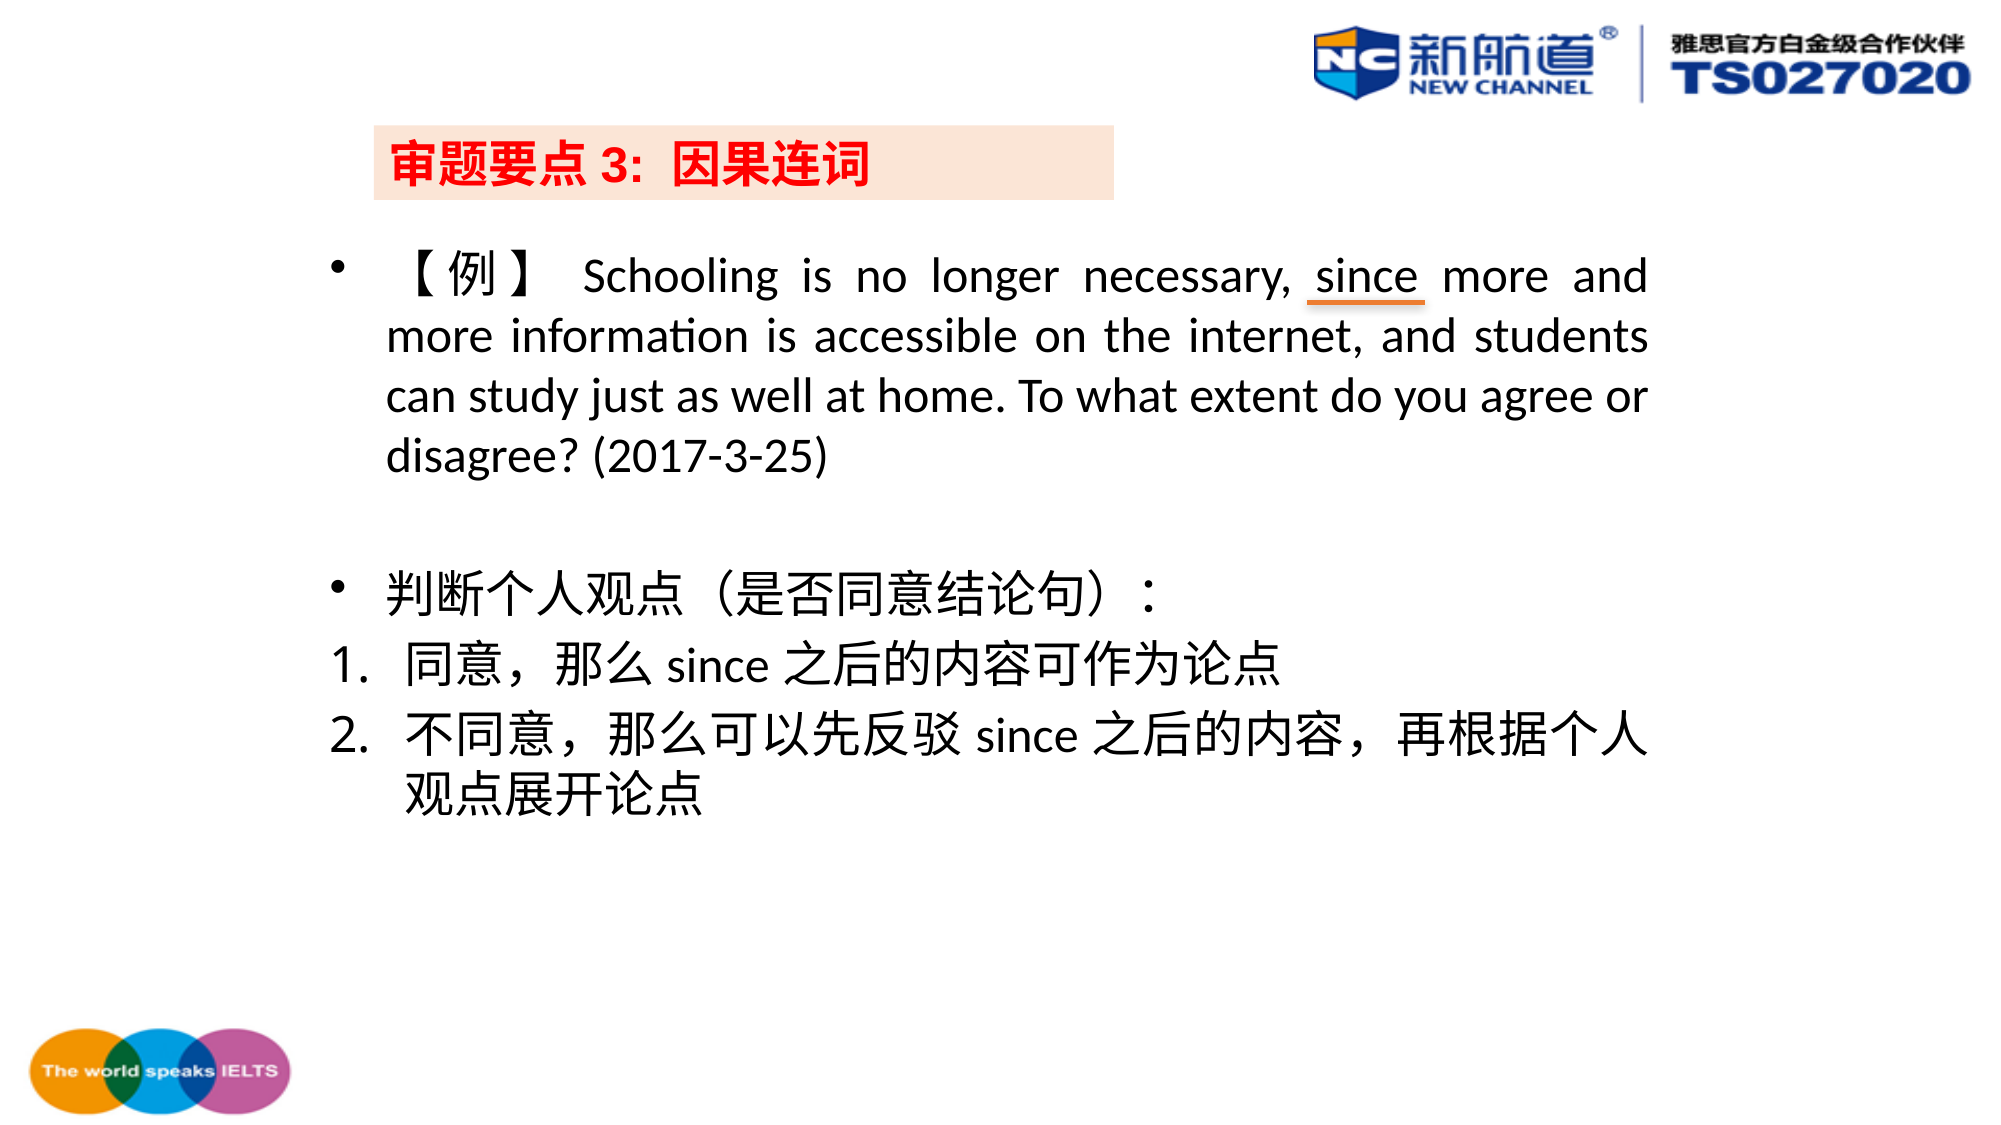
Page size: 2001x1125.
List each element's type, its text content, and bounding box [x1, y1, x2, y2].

picture [1314, 4, 1984, 113]
text_box 审题要点3: 因果连词 [373, 125, 1114, 200]
text_box 【例】Schooling is no longer necessary, since more and more information is accessible on the internet, and students can study just as well at home. To what extent do you agree or disagree? (2017-3-25) 判断个人观点（是否同意结论句）： 同意，那么since之后的内容可作为论点 不同意，那么可以先反驳since之后的内容，再根据个人观点展开论点 [314, 165, 1665, 973]
picture [4, 1024, 311, 1122]
